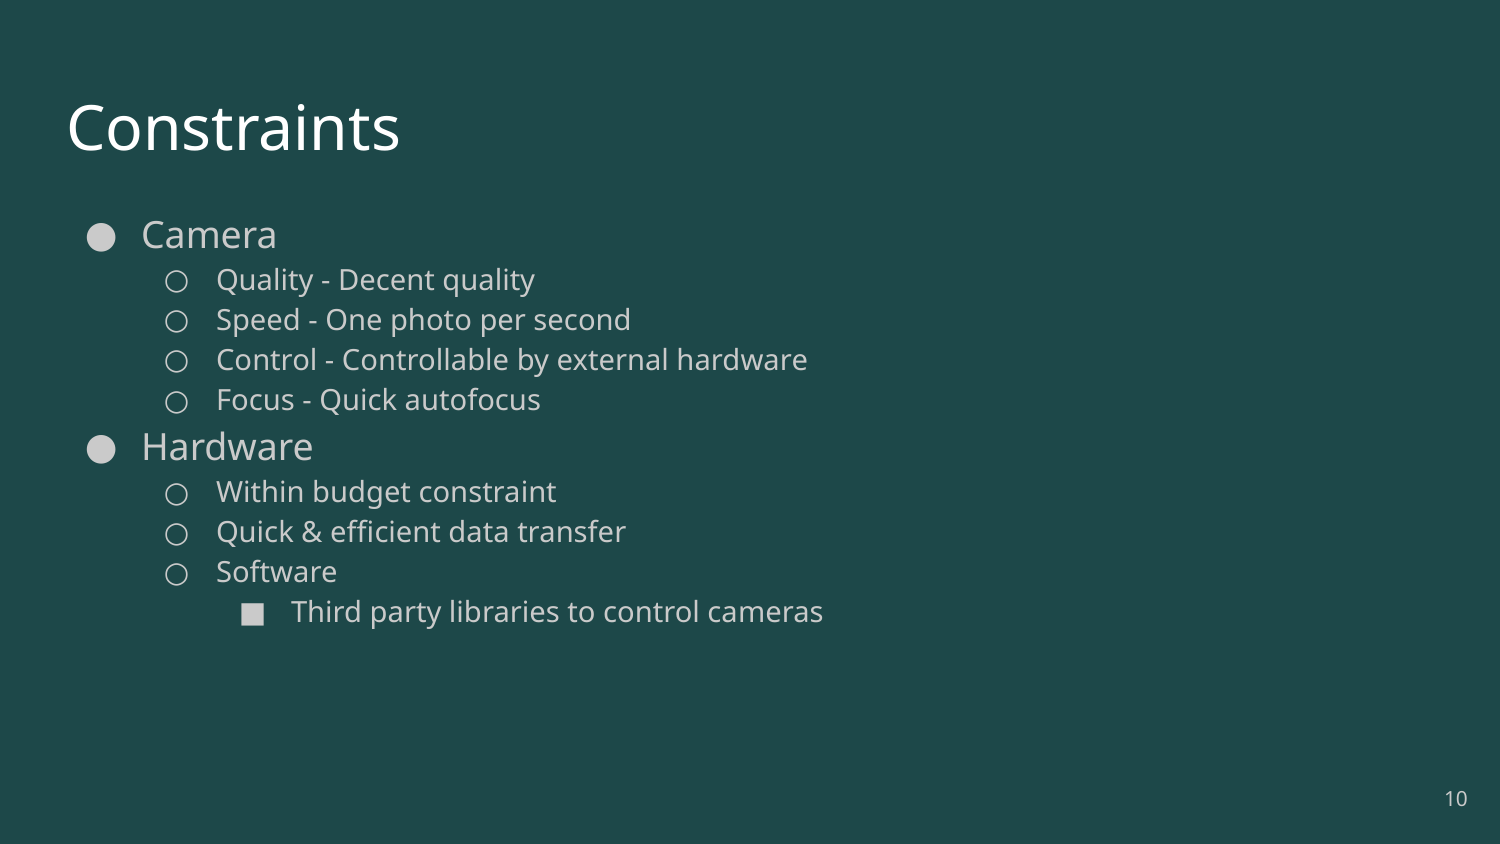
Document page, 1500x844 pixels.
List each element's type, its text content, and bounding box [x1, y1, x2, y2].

list Camera Quality - Decent quality Speed - One photo per second Control - Controllable by external hardware Focus - Quick autofocus Hardware Within budget constraint Quick & efficient data transfer Software Third party libraries to control cameras [51, 189, 1449, 750]
slide_number ‹#› [1392, 767, 1483, 833]
title Constraints [51, 72, 1449, 167]
